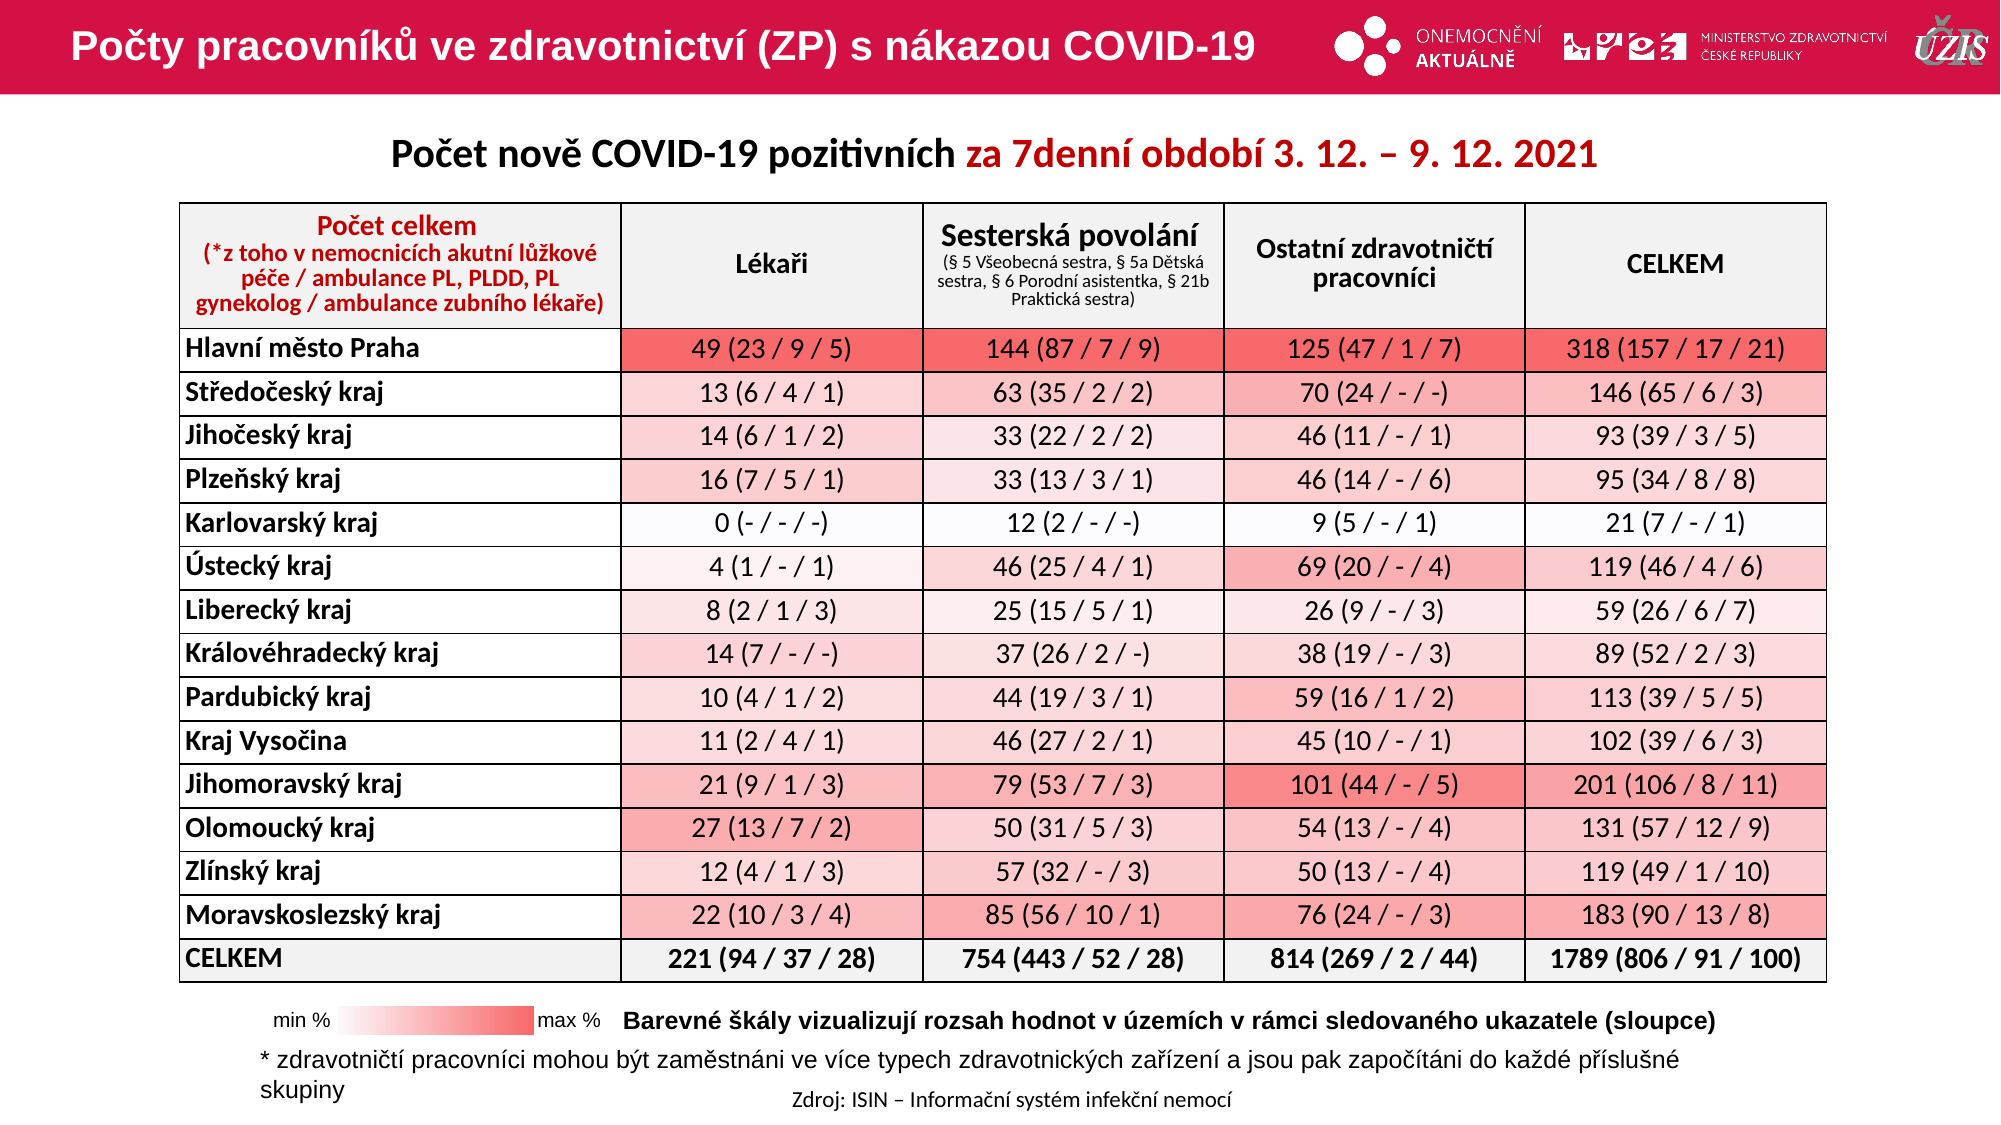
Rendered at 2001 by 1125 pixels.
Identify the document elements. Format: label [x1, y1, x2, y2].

table_header [622, 204, 922, 328]
table_cell [180, 591, 620, 633]
table_header [924, 204, 1223, 328]
table_cell [1225, 460, 1524, 502]
table_cell [622, 329, 922, 371]
table_cell [180, 940, 620, 981]
table_cell [924, 678, 1223, 720]
table_cell [1526, 722, 1826, 763]
picture [1346, 16, 1542, 76]
table_cell [1526, 634, 1826, 676]
table_cell [1526, 852, 1826, 894]
table_cell [622, 417, 922, 458]
table_cell [1225, 417, 1524, 458]
table_cell [622, 547, 922, 589]
table_cell [622, 896, 922, 938]
table_cell [924, 460, 1223, 502]
table_cell [1225, 809, 1524, 851]
table_cell [1225, 591, 1524, 633]
table_cell [180, 547, 620, 589]
table_cell [924, 852, 1223, 894]
table_cell [924, 547, 1223, 589]
title [55, 0, 1346, 95]
table_cell [924, 504, 1223, 546]
table_cell [924, 417, 1223, 458]
table_cell [1526, 460, 1826, 502]
table_cell [1526, 329, 1826, 371]
table_cell [180, 852, 620, 894]
table_cell [1225, 852, 1524, 894]
table_cell [1225, 547, 1524, 589]
table_cell [622, 504, 922, 546]
table_cell [622, 852, 922, 894]
table_cell [180, 634, 620, 676]
table_cell [1225, 678, 1524, 720]
text_box [100, 118, 1900, 184]
table_cell [924, 591, 1223, 633]
table_cell [622, 460, 922, 502]
table_cell [1225, 896, 1524, 938]
table_cell [924, 896, 1223, 938]
table_cell [622, 634, 922, 676]
table_cell [924, 809, 1223, 851]
table_cell [924, 634, 1223, 676]
table_cell [1225, 504, 1524, 546]
table_cell [1526, 373, 1826, 415]
table_cell [1526, 809, 1826, 851]
table_cell [180, 373, 620, 415]
text_box [245, 997, 1785, 1120]
table_cell [924, 373, 1223, 415]
table_cell [622, 591, 922, 633]
table_cell [180, 678, 620, 720]
table_cell [1225, 722, 1524, 763]
table_cell [1526, 940, 1826, 981]
table_cell [622, 940, 922, 981]
table_cell [924, 940, 1223, 981]
table_cell [1225, 940, 1524, 981]
table_cell [180, 722, 620, 763]
table_cell [1526, 417, 1826, 458]
table_cell [622, 373, 922, 415]
table_cell [180, 809, 620, 851]
table_cell [180, 504, 620, 546]
table_cell [1526, 547, 1826, 589]
table_cell [180, 765, 620, 807]
table_header [180, 204, 620, 328]
table_header [1526, 204, 1826, 328]
table_cell [180, 896, 620, 938]
table_cell [1526, 896, 1826, 938]
table_cell [1225, 373, 1524, 415]
table_cell [924, 722, 1223, 763]
table_cell [622, 809, 922, 851]
table_cell [1526, 678, 1826, 720]
table_cell [1526, 765, 1826, 807]
table_cell [180, 417, 620, 458]
table_cell [180, 460, 620, 502]
table_cell [1225, 634, 1524, 676]
table_cell [924, 329, 1223, 371]
picture [1915, 15, 1989, 66]
table_cell [180, 329, 620, 371]
table_cell [622, 722, 922, 763]
table_cell [924, 765, 1223, 807]
table_cell [1225, 329, 1524, 371]
picture [1563, 31, 1888, 60]
table_cell [622, 678, 922, 720]
table_cell [622, 765, 922, 807]
table_header [1225, 204, 1524, 328]
table_cell [1526, 591, 1826, 633]
table_cell [1526, 504, 1826, 546]
table_cell [1225, 765, 1524, 807]
